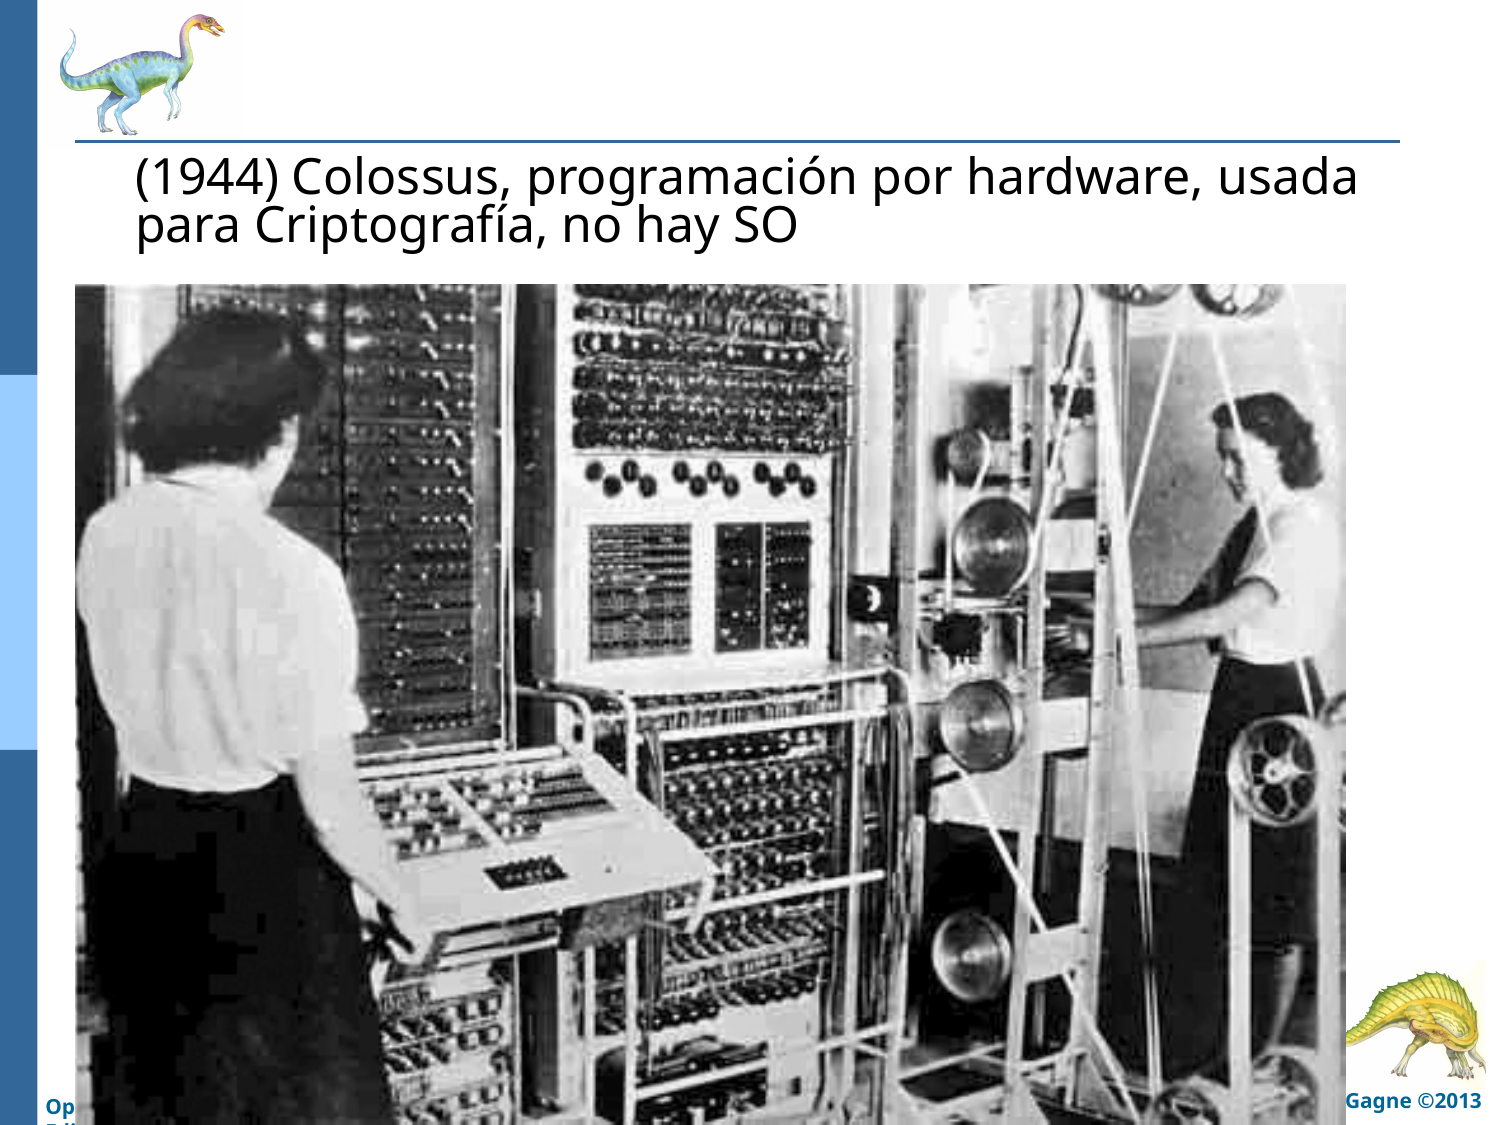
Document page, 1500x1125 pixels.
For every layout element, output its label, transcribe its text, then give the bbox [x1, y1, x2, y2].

picture [74, 283, 1486, 1125]
list (1944) Colossus, programación por hardware, usada para Criptografía, no hay SO [75, 148, 1425, 1066]
picture [46, 0, 243, 149]
